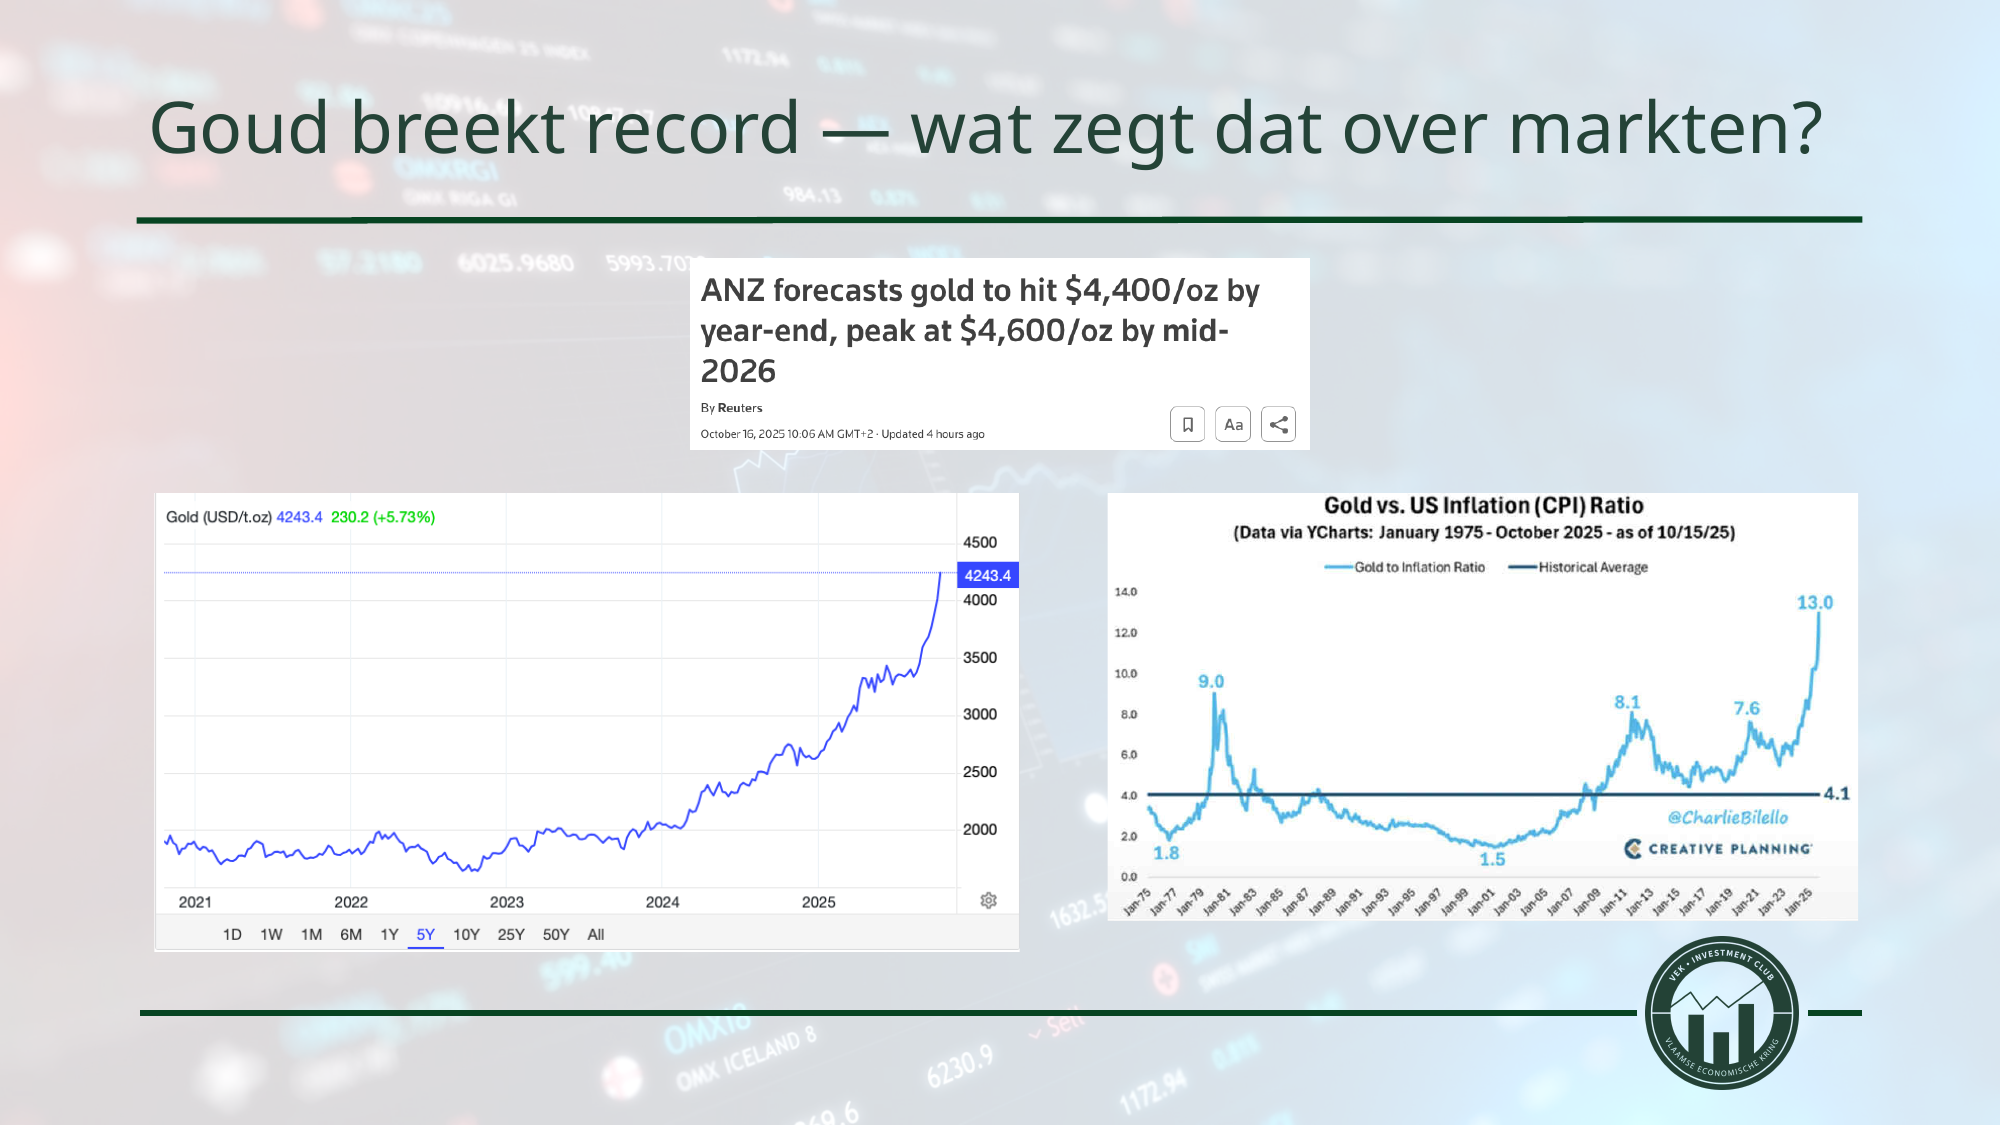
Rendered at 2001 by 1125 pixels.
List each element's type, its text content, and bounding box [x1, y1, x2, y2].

title Goud breekt record — wat zegt dat over markten? [133, 47, 1859, 214]
picture [1107, 493, 1859, 922]
picture [1645, 936, 1799, 1090]
picture [689, 258, 1311, 451]
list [153, 493, 1021, 953]
